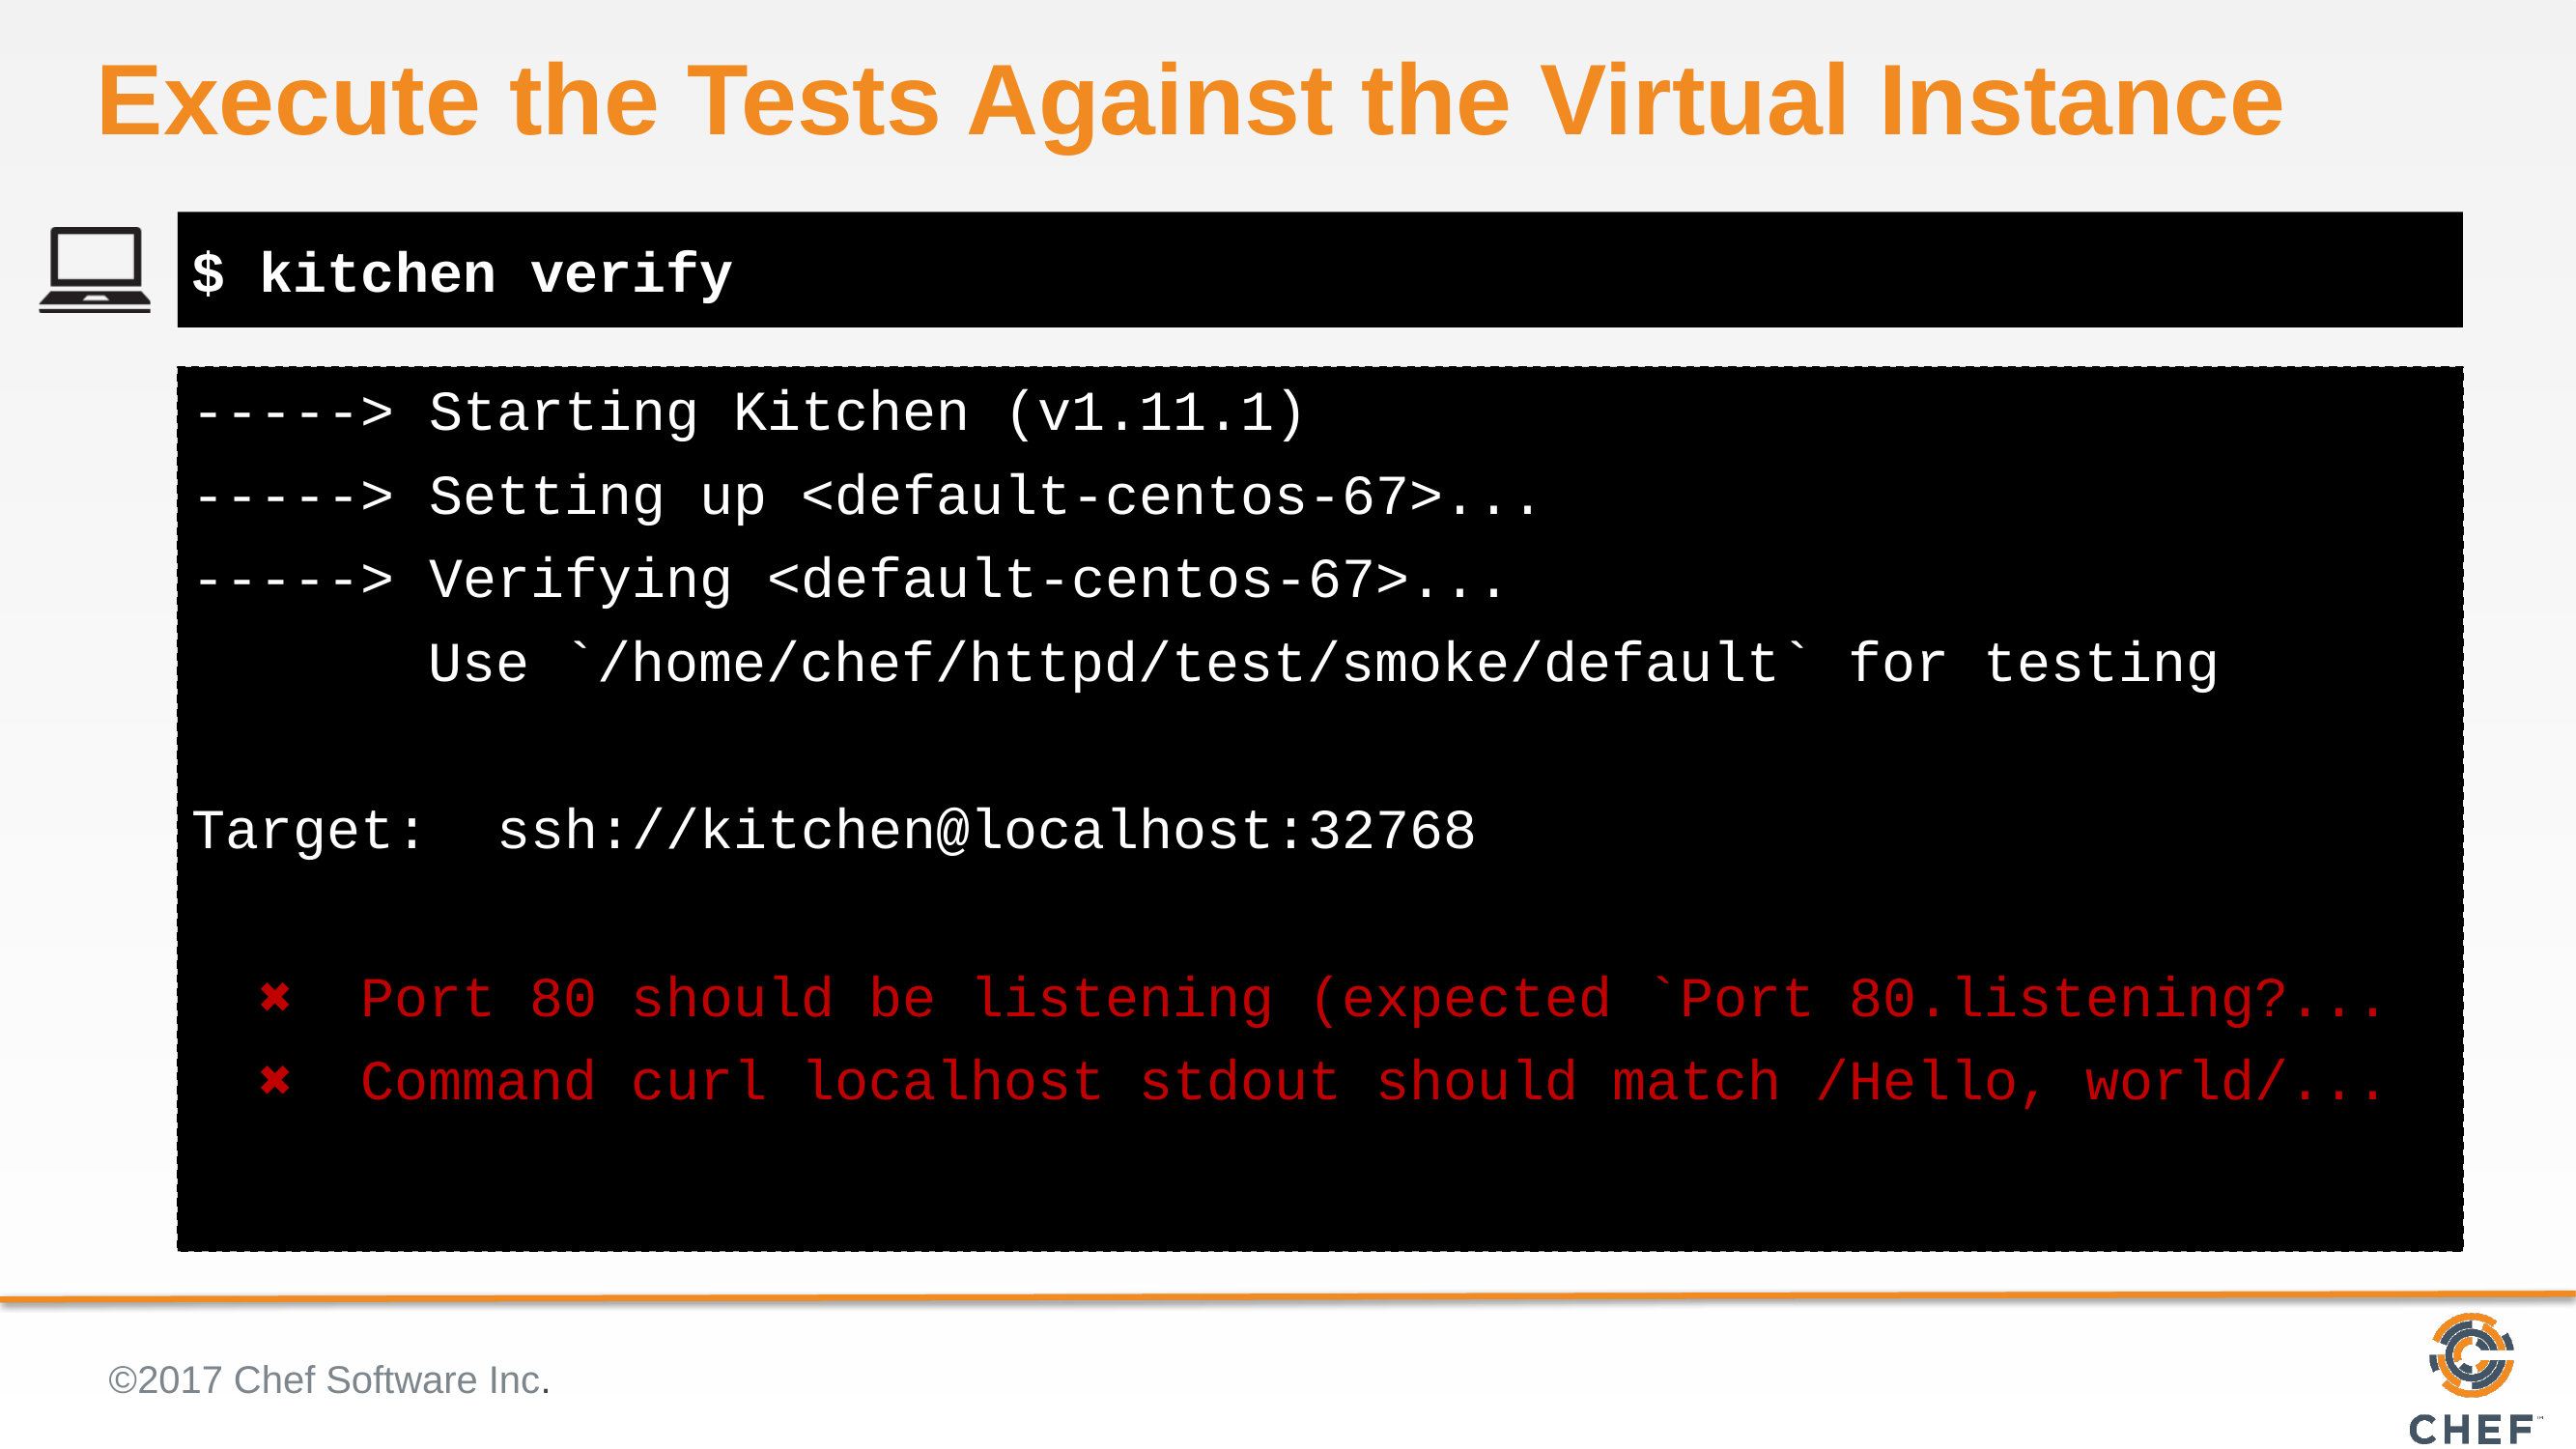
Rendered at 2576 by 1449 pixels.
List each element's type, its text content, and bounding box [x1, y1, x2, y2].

list -----> Starting Kitchen (v1.11.1) -----> Setting up <default-centos-67>... -----> Verifying <default-centos-67>... Use `/home/chef/httpd/test/smoke/default` for testing Target: ssh://kitchen@localhost:32768 ✖ Port 80 should be listening (expected `Port 80.listening?... ✖ Command curl localhost stdout should match /Hello, world/... [177, 366, 2464, 1252]
list $ kitchen verify [177, 212, 2463, 327]
title Execute the Tests Against the Virtual Instance [96, 48, 2463, 180]
picture [2399, 1297, 2551, 1449]
